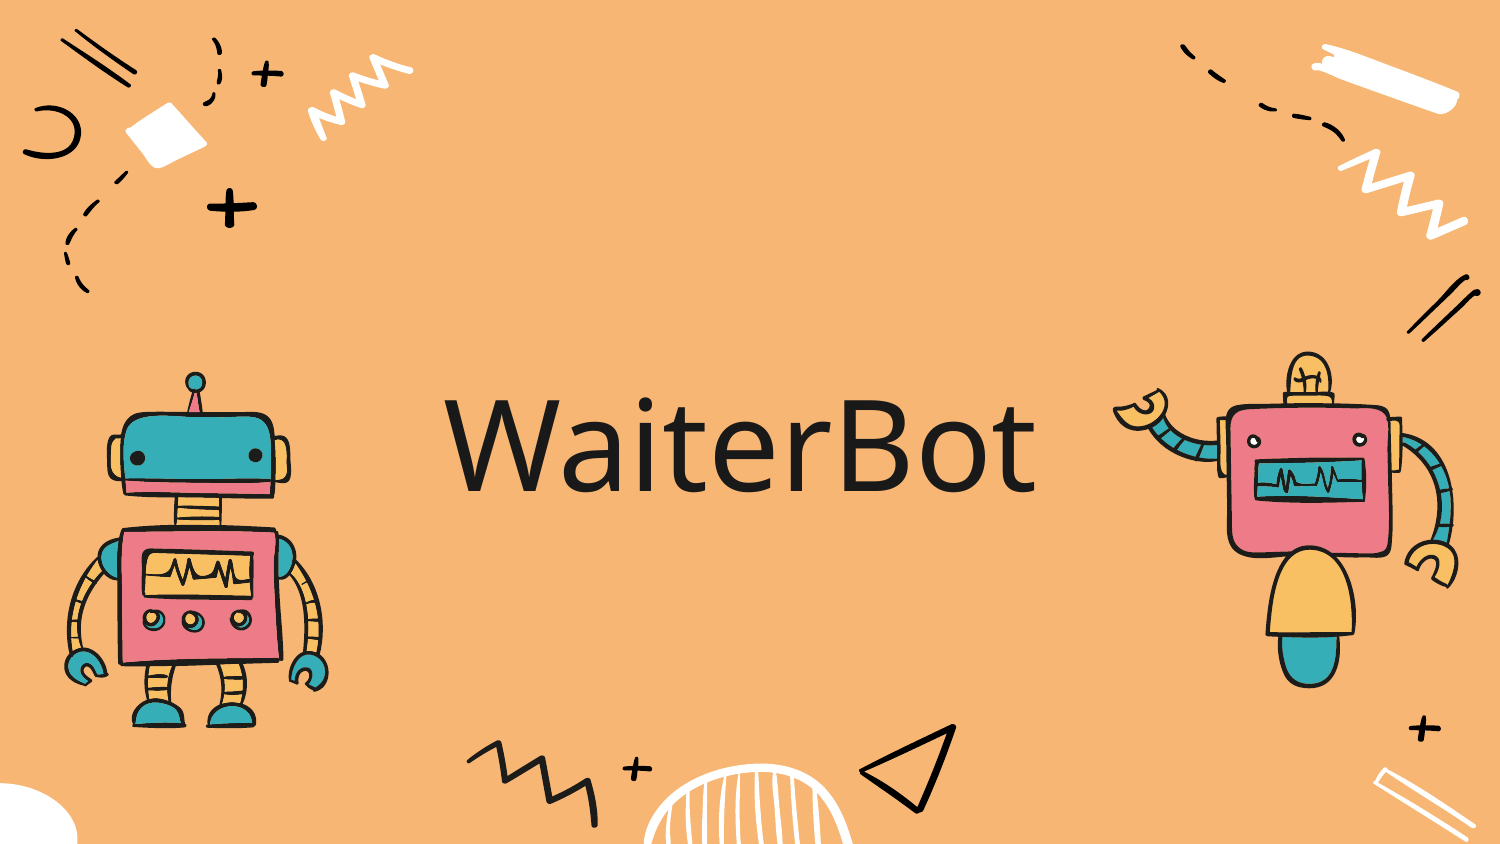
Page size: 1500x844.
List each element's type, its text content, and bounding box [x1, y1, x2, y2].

text_box [1421, 289, 1481, 342]
text_box [1180, 44, 1196, 60]
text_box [1112, 351, 1459, 689]
text_box [75, 275, 90, 294]
title WaiterBot [310, 354, 1108, 532]
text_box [63, 371, 329, 729]
